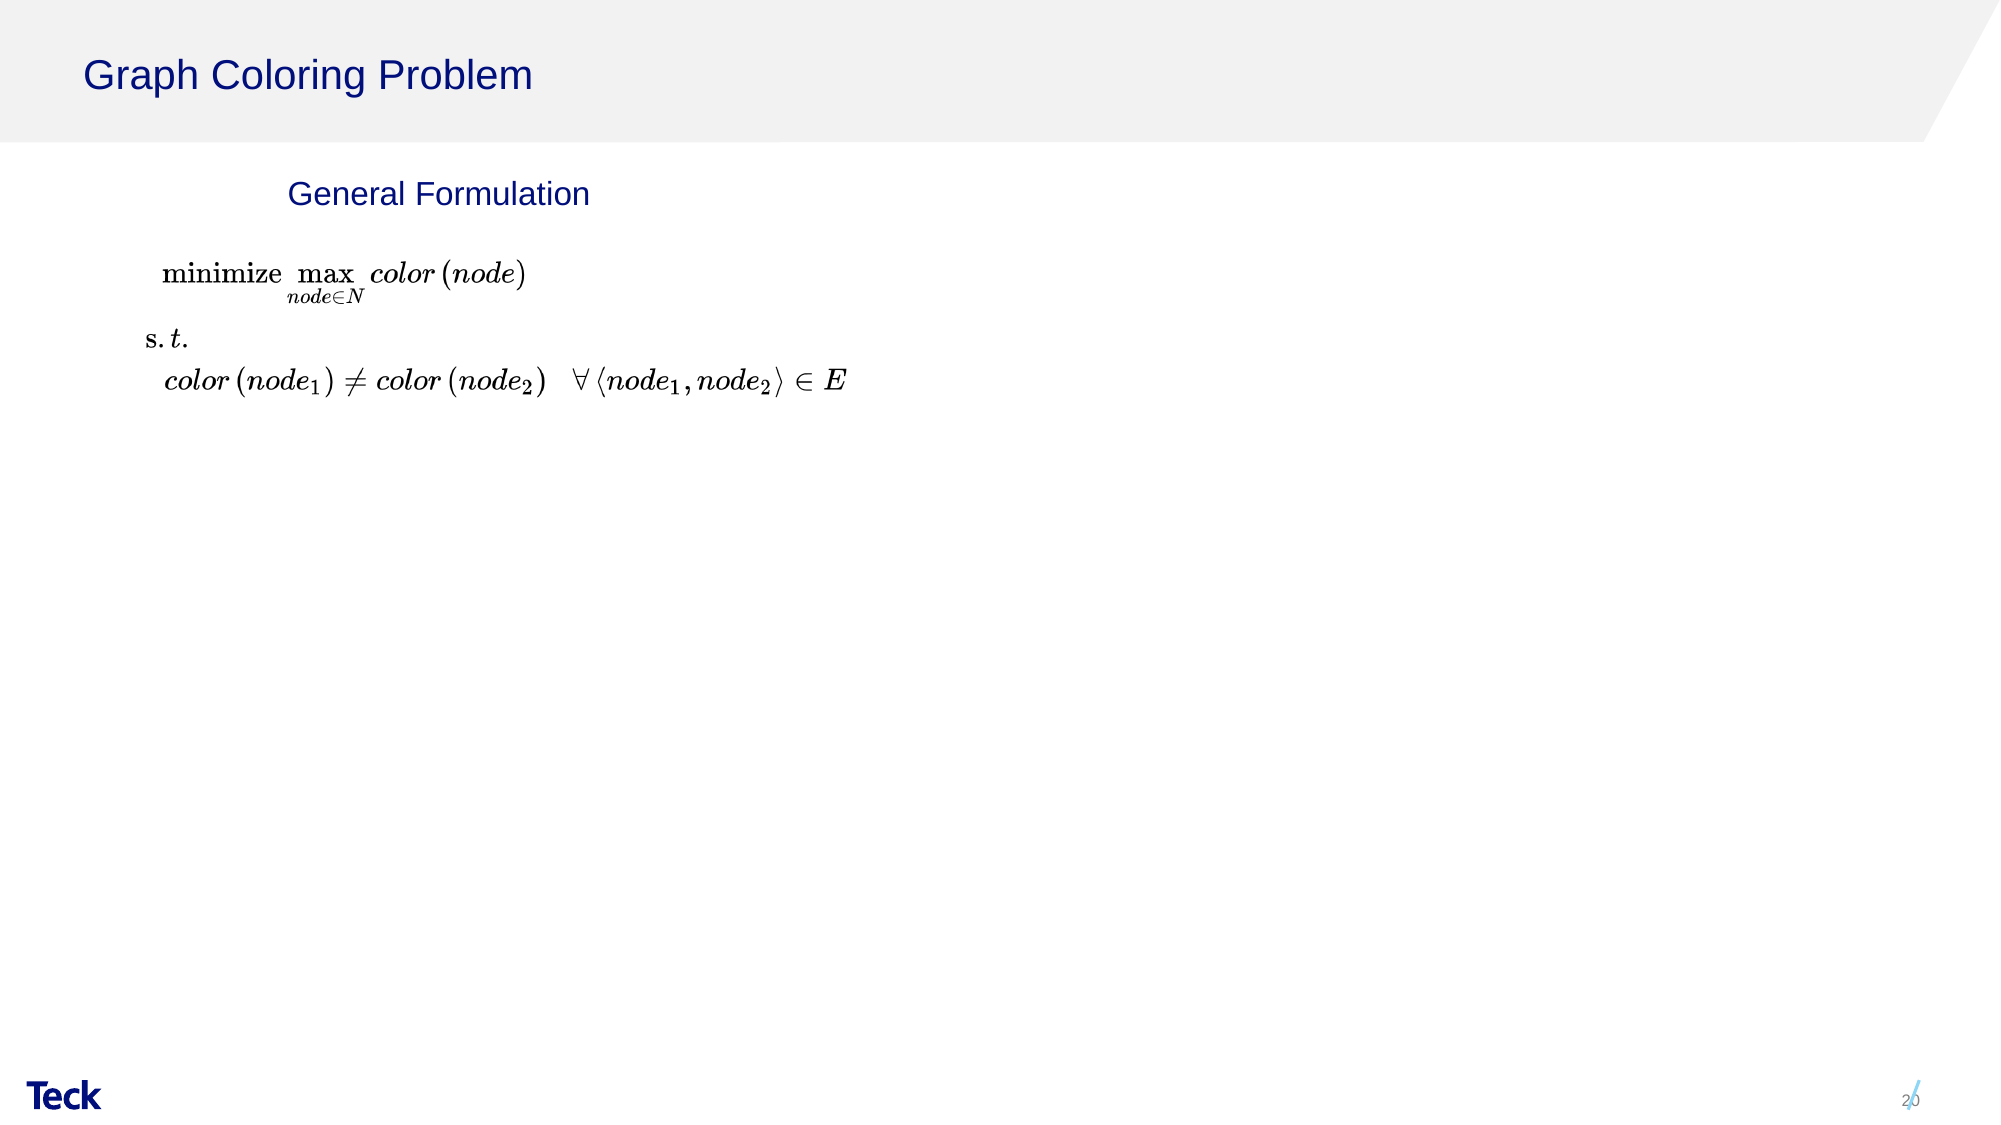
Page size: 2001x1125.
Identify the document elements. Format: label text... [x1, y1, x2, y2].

picture [130, 211, 860, 446]
text_box Graph Coloring Problem [83, 47, 1968, 98]
text_box General Formulation [273, 164, 606, 210]
